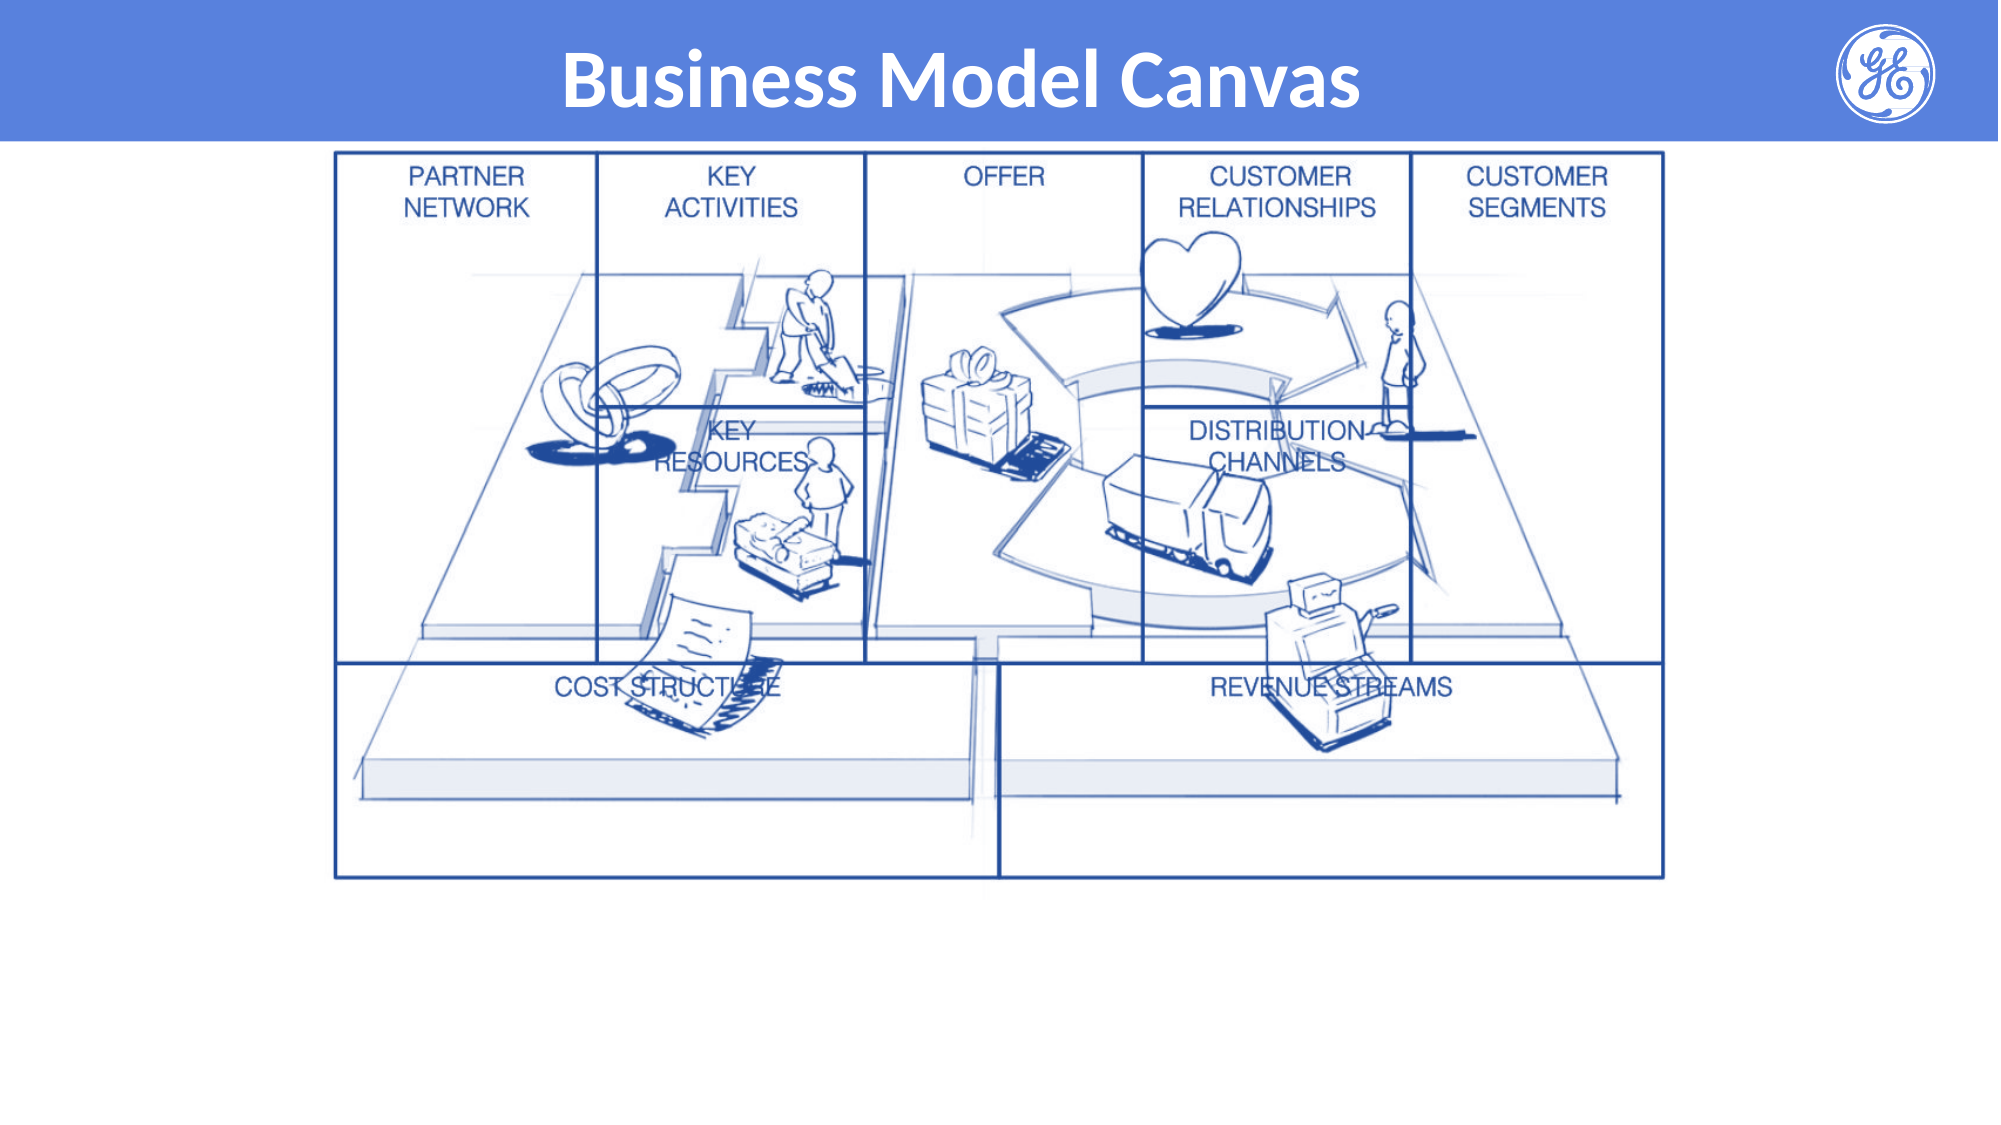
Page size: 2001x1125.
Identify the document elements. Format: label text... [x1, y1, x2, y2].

text_box [249, 142, 1750, 148]
text_box [0, 0, 1998, 142]
text_box Business Model Canvas [14, 16, 1910, 104]
text_box [1846, 30, 1936, 124]
text_box [315, 148, 1673, 900]
